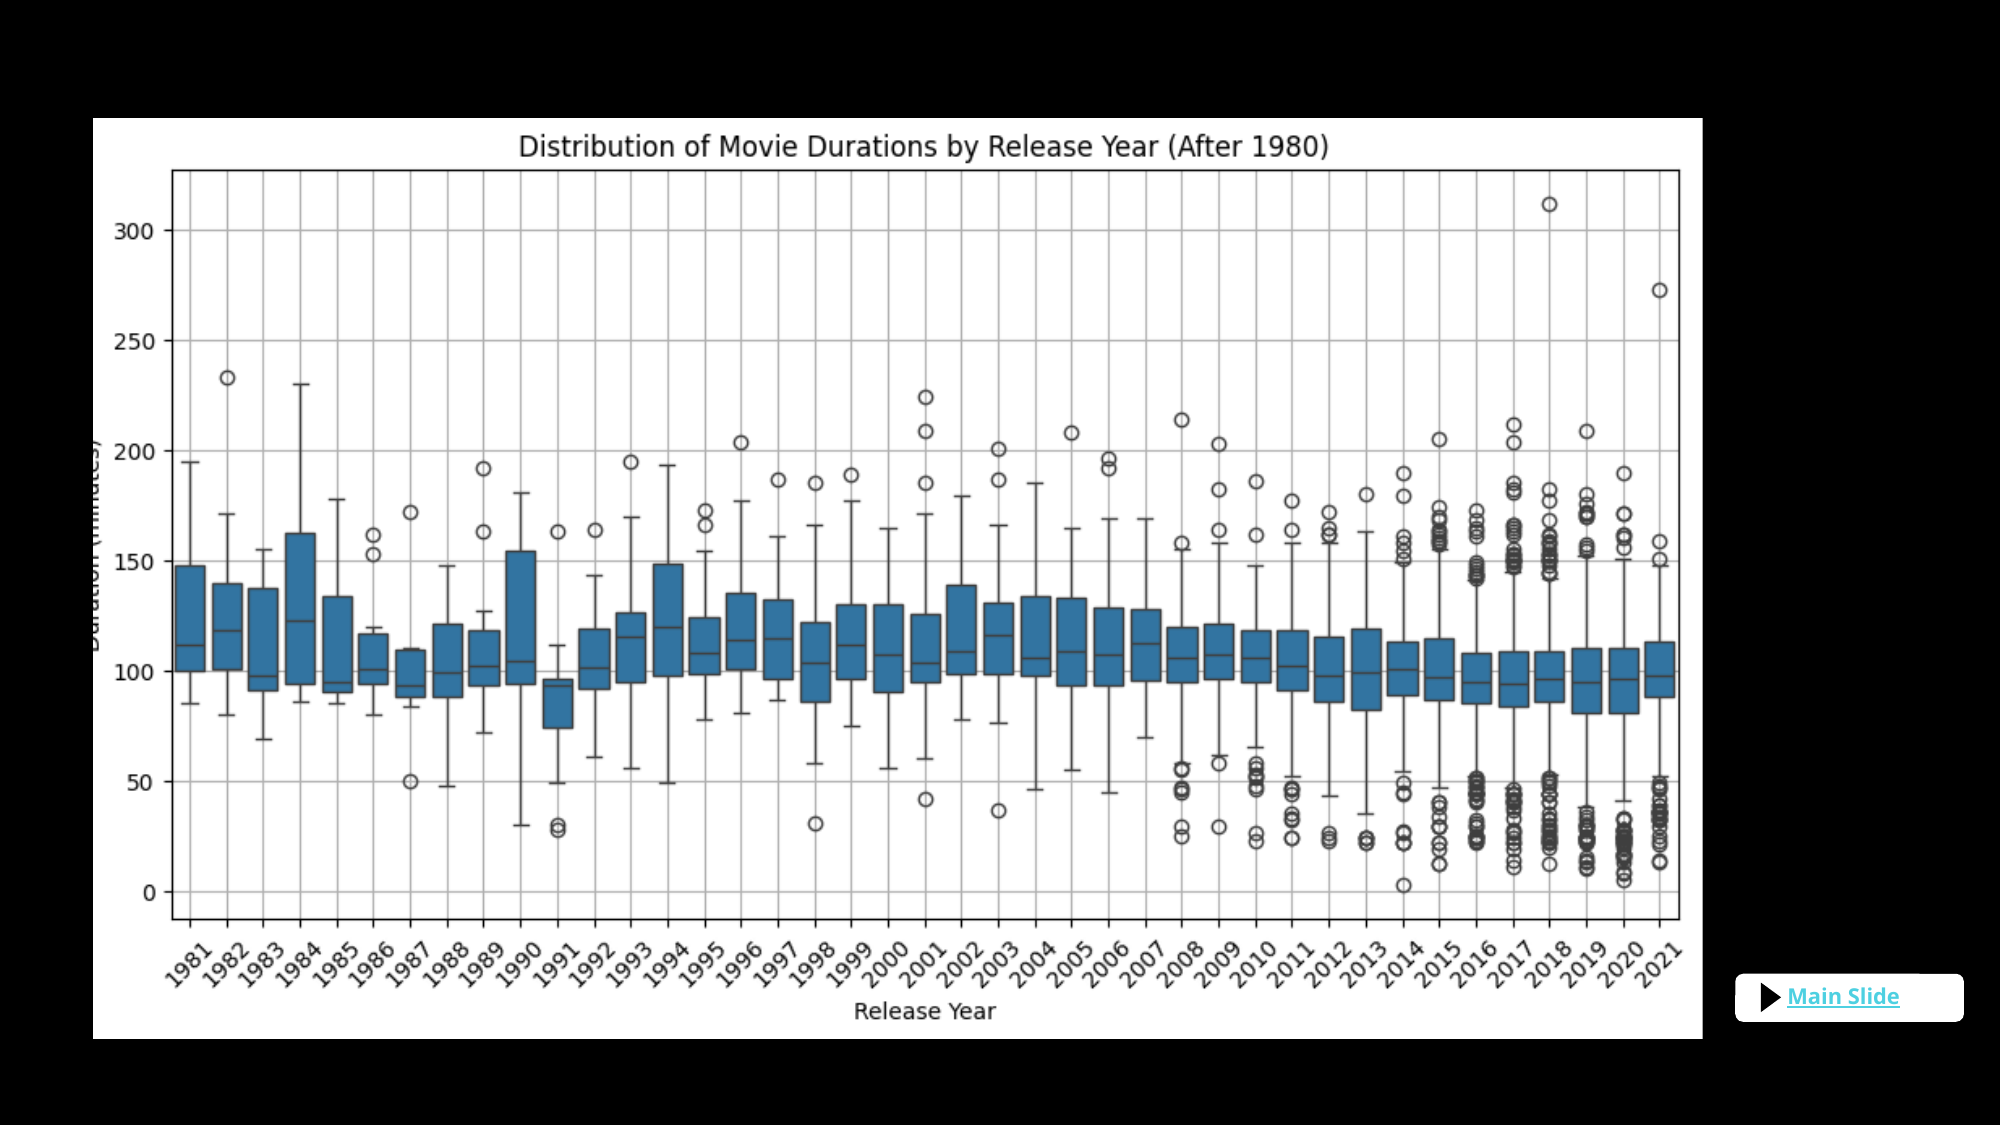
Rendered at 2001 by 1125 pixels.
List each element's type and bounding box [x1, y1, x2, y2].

text_box [1735, 973, 1969, 1023]
picture [92, 118, 1703, 1039]
